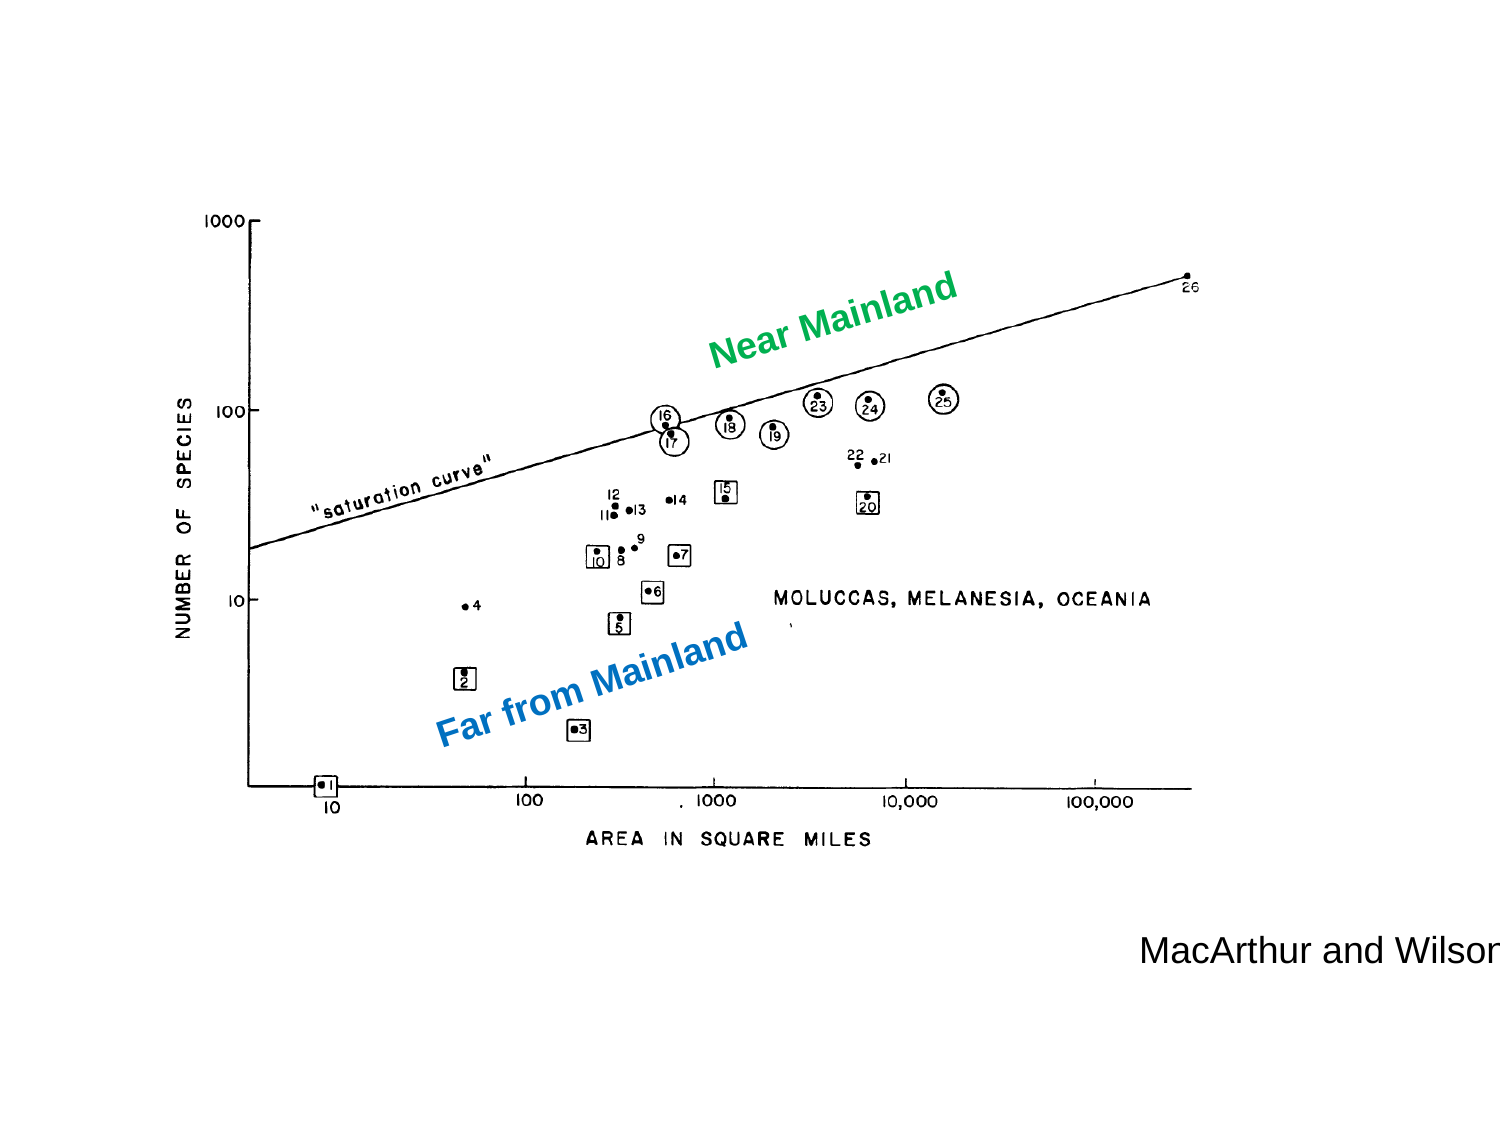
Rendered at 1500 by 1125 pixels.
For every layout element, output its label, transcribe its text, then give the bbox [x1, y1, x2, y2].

picture [78, 183, 1236, 856]
text_box MacArthur and Wilson 1963 [1124, 918, 1500, 979]
